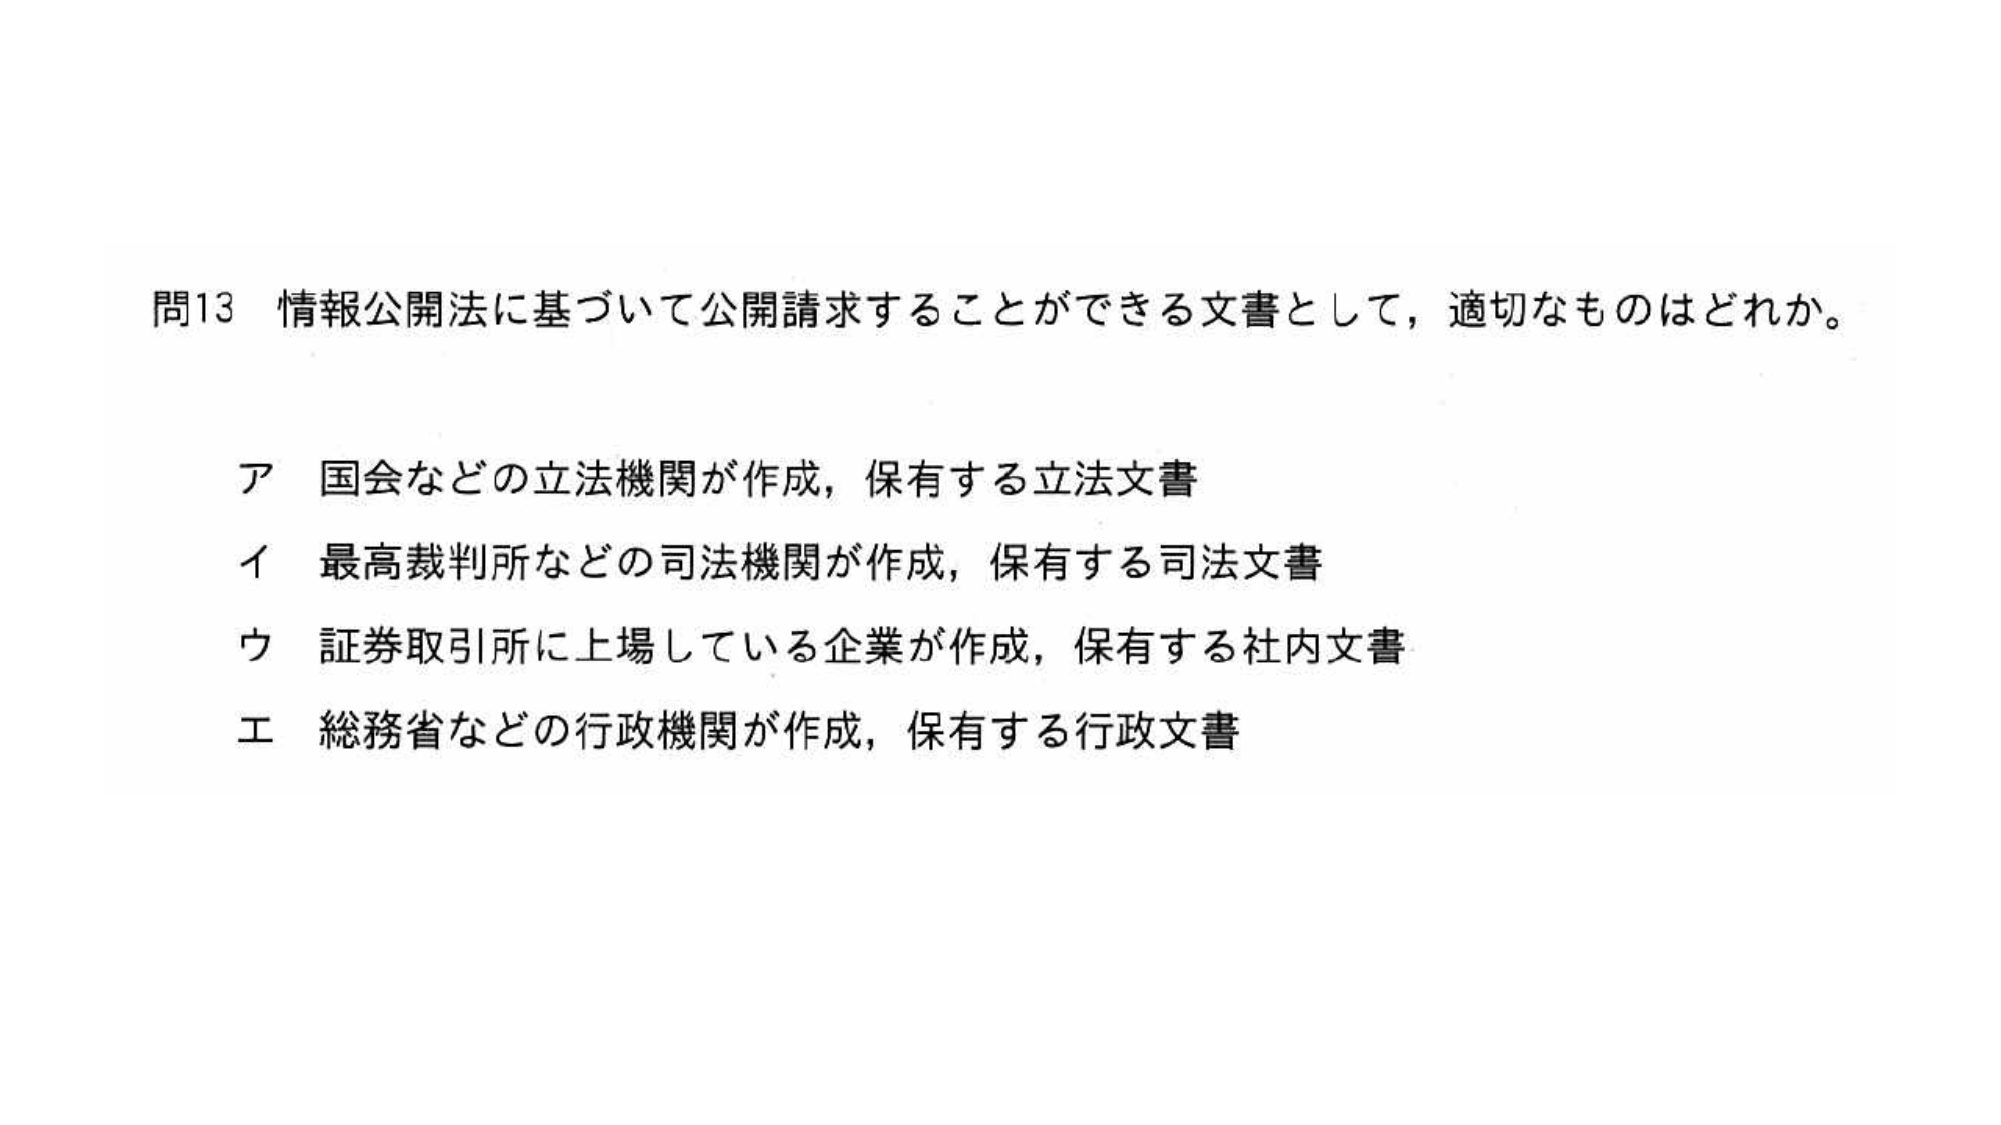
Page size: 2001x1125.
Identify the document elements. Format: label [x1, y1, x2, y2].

picture [104, 242, 1896, 794]
